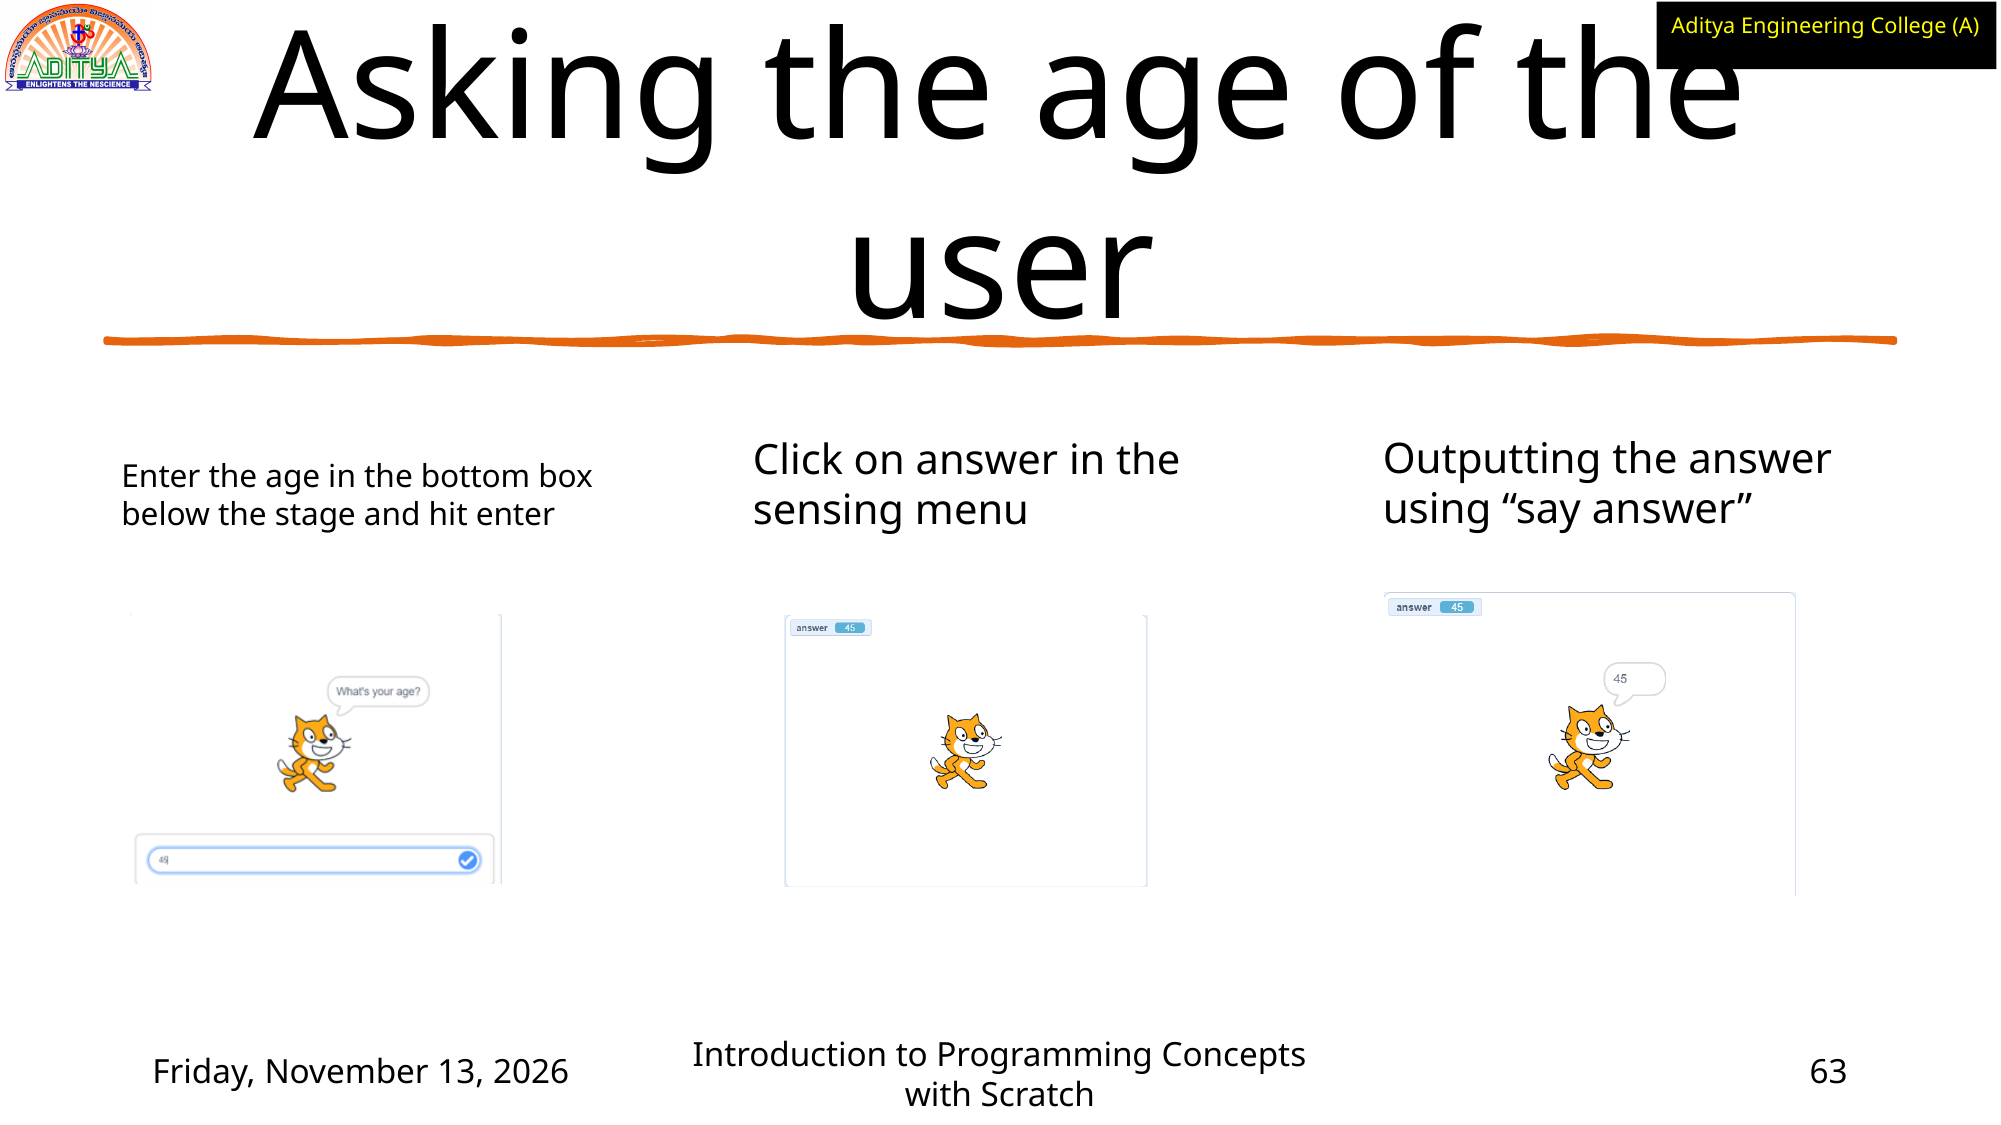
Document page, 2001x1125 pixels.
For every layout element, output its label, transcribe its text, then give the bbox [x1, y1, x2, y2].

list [784, 615, 1148, 887]
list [1384, 592, 1796, 896]
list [130, 613, 502, 884]
list Outputting the answer using “say answer” [1368, 423, 1893, 540]
title Asking the age of the user [137, 59, 1863, 278]
footer Introduction to Programming Concepts with Scratch [662, 1042, 1338, 1103]
picture [3, 3, 153, 92]
slide_number 63 [1412, 1042, 1863, 1103]
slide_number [137, 1042, 588, 1103]
list Enter the age in the bottom box below the stage and hit enter [106, 423, 632, 540]
list Click on answer in the sensing menu [738, 423, 1263, 540]
